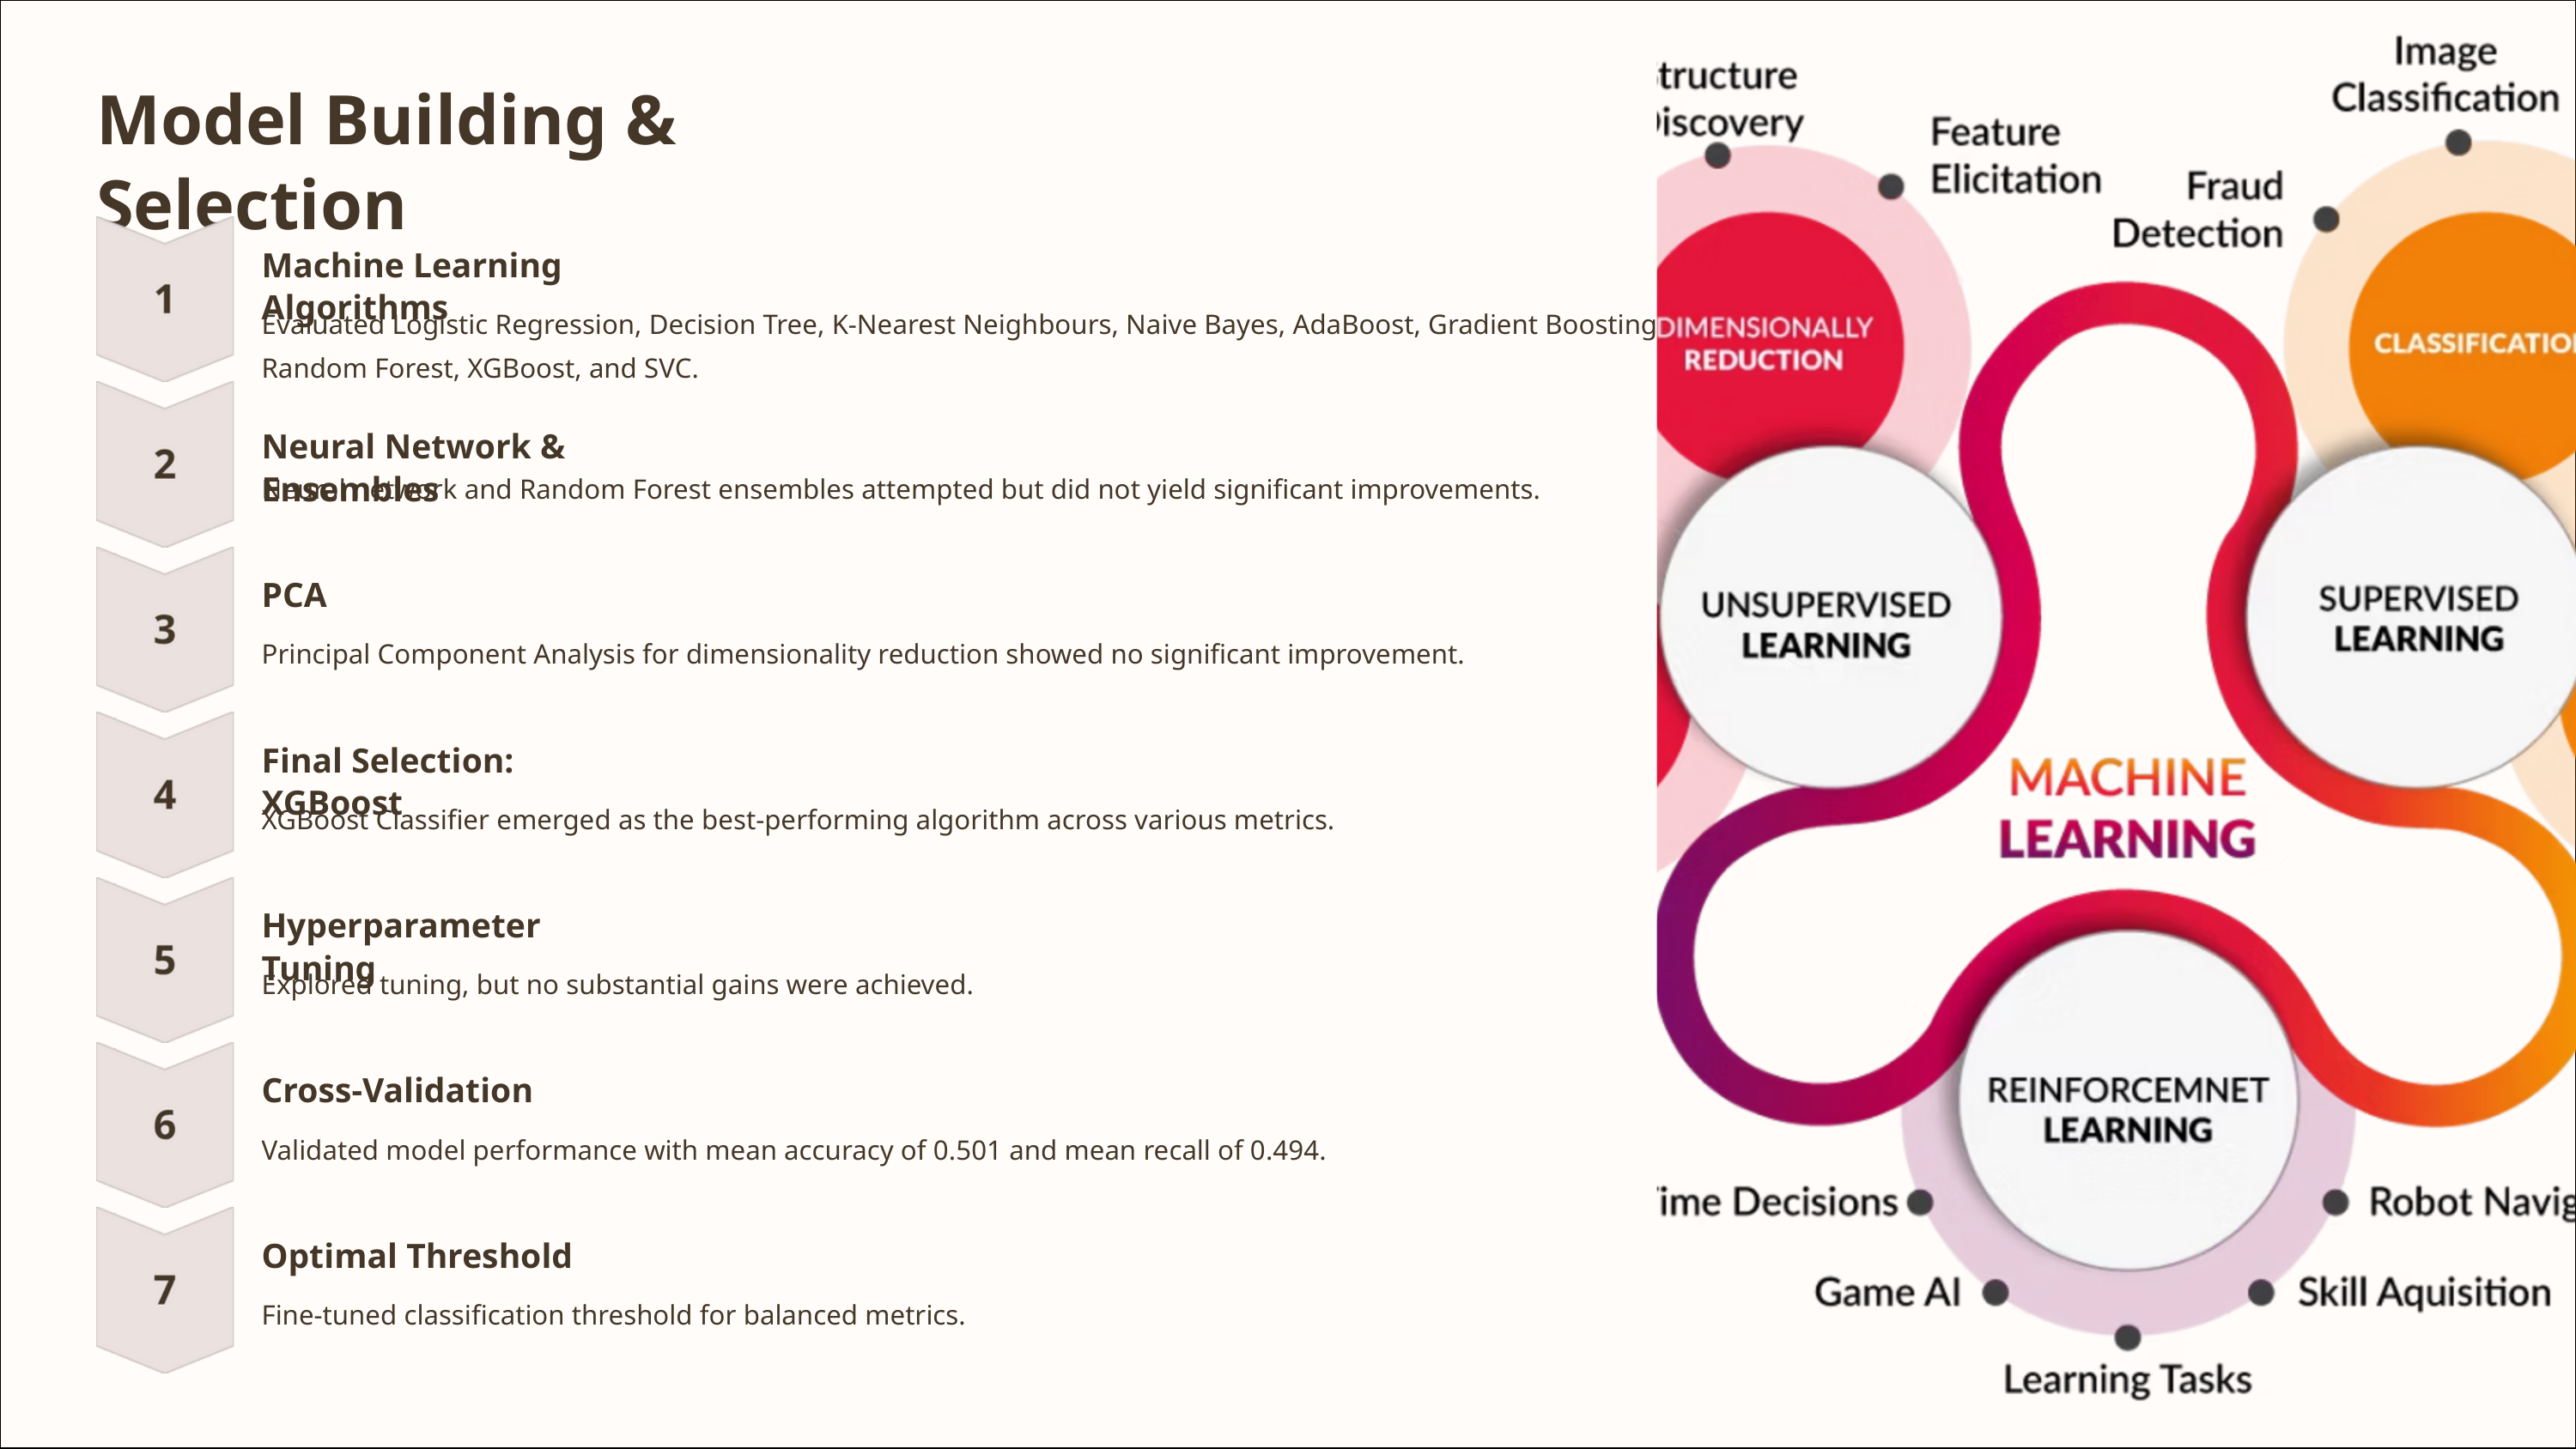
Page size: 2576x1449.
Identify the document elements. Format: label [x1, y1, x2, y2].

text_box [0, 0, 2576, 1449]
